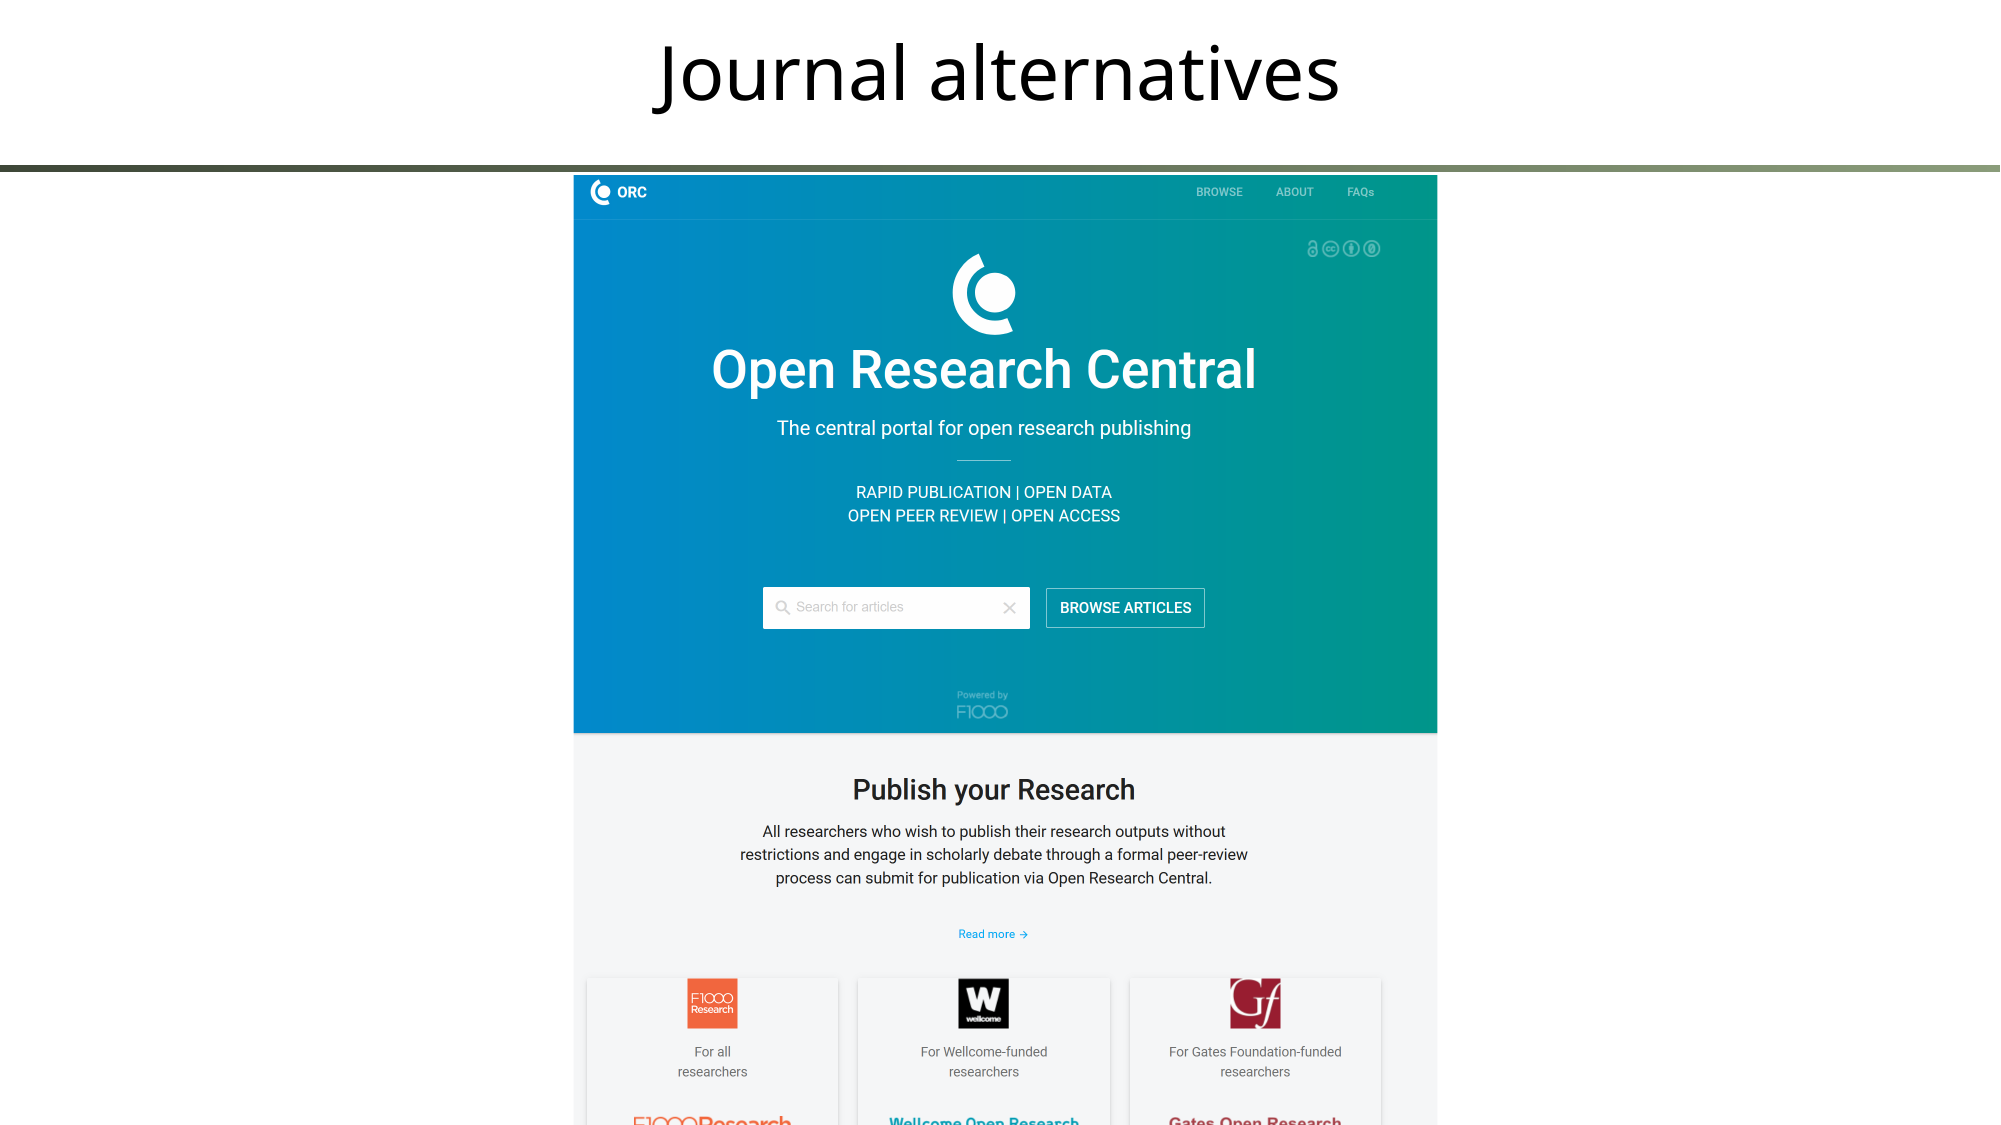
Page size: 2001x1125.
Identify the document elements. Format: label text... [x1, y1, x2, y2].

picture [0, 165, 2000, 172]
title Journal alternatives [0, 0, 2000, 141]
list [573, 175, 1438, 1125]
